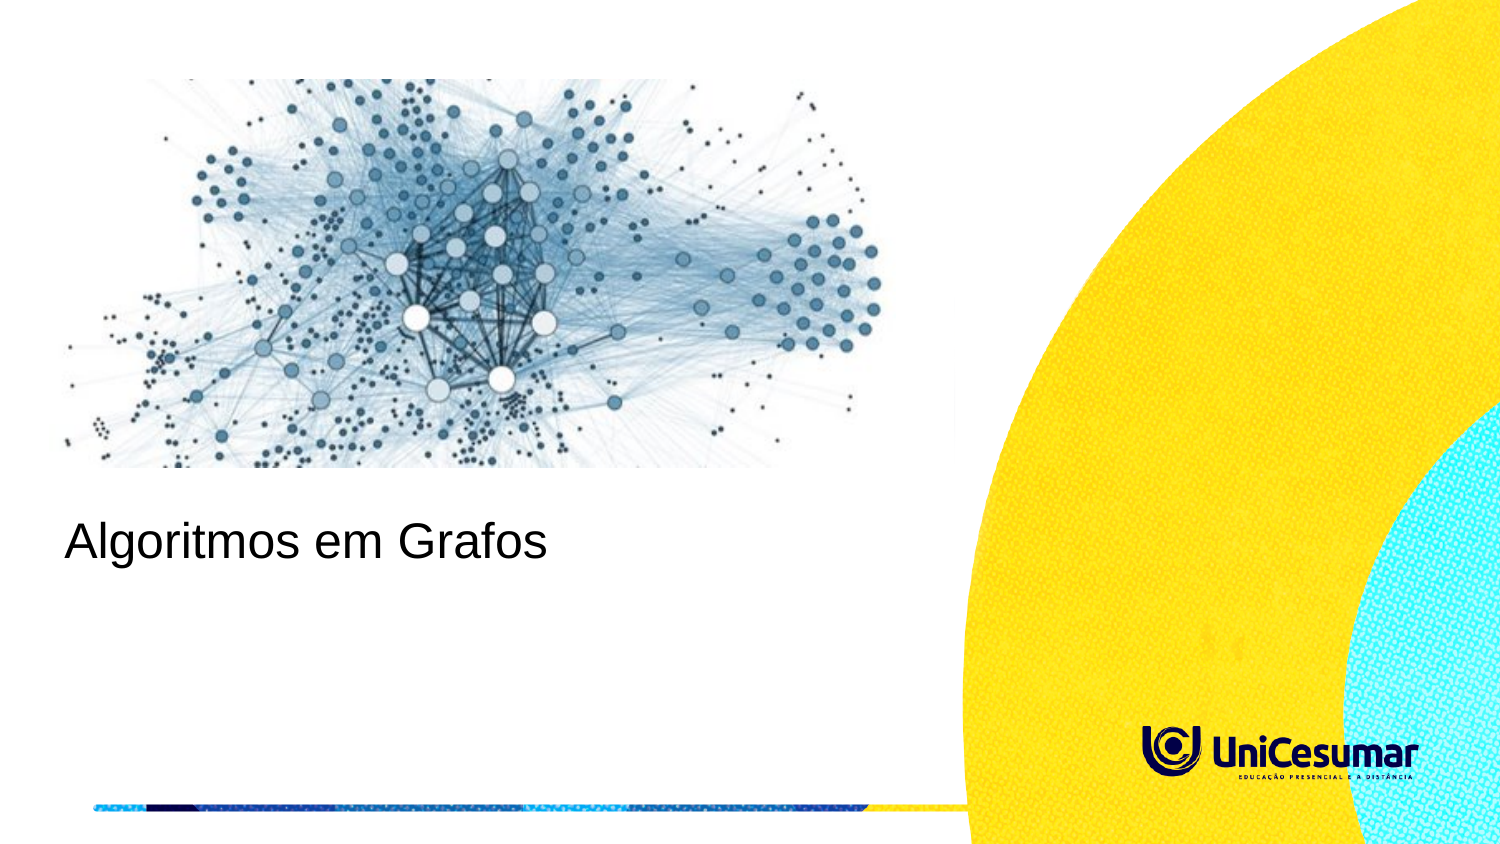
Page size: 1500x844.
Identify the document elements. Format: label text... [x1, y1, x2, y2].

picture [0, 0, 1500, 844]
text_box [66, 478, 559, 607]
list Algoritmos em Grafos [49, 510, 935, 699]
